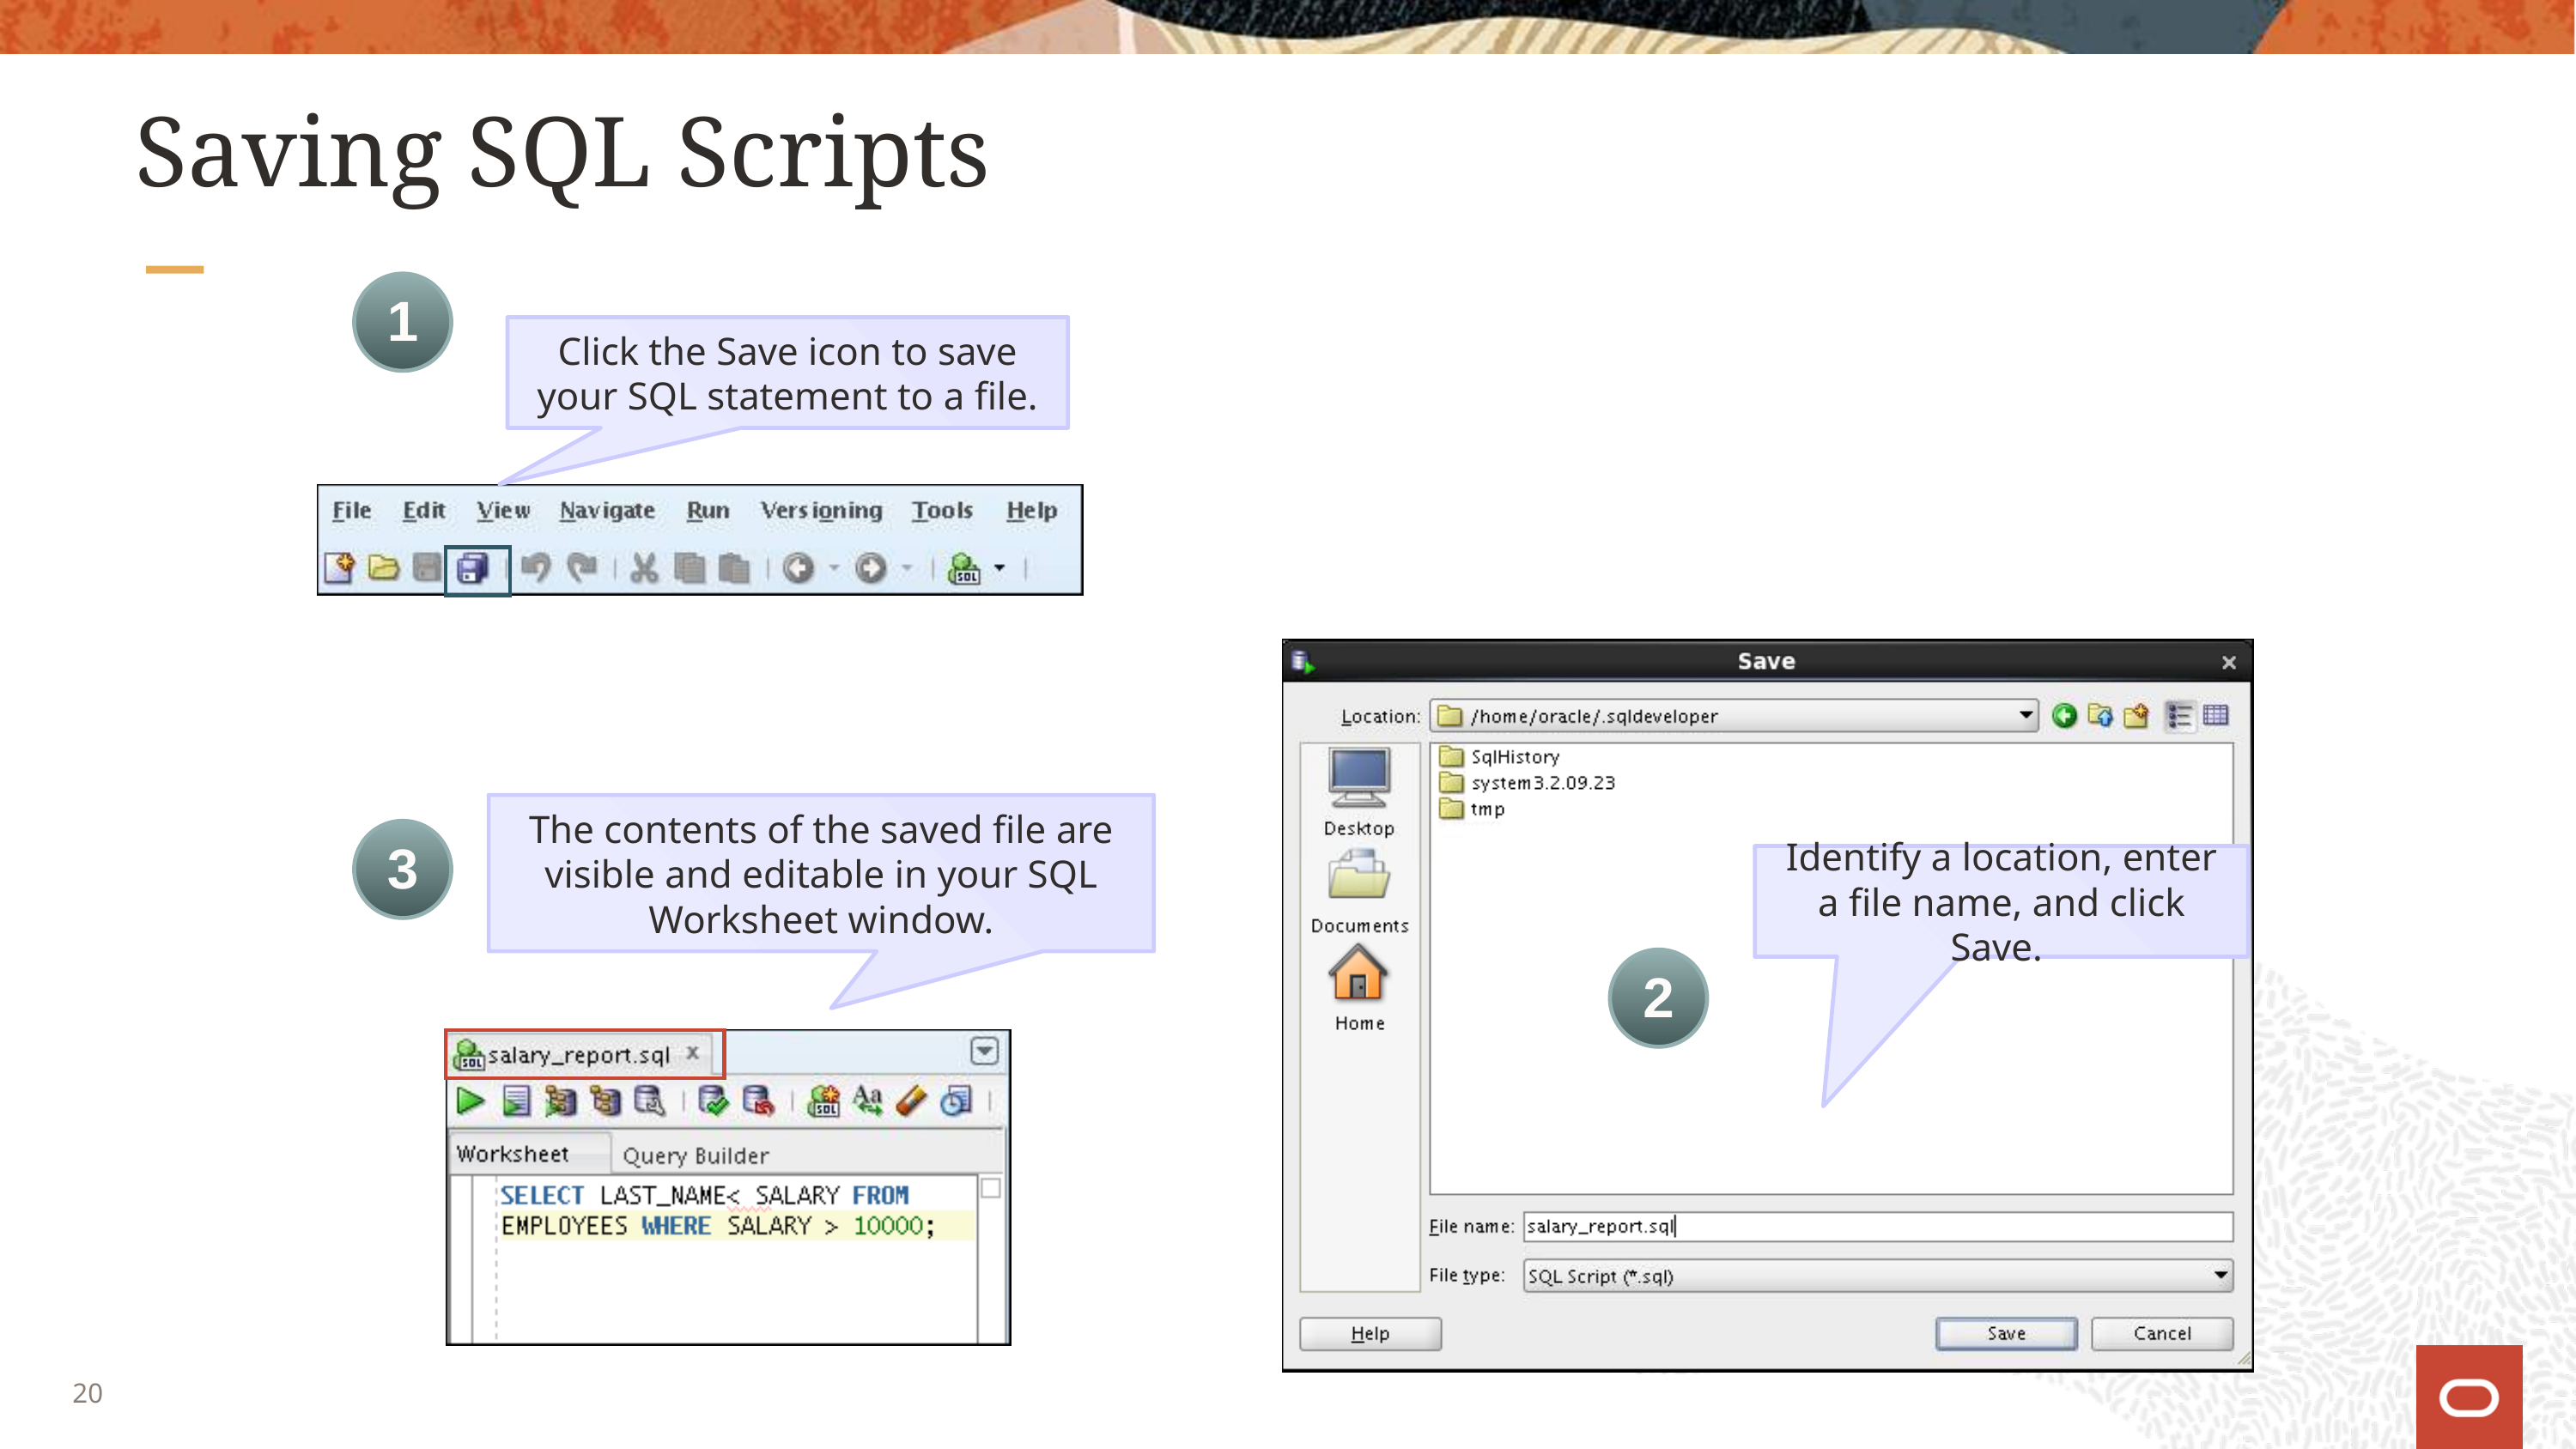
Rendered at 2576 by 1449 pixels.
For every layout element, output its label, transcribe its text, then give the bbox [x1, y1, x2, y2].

title Saving SQL Scripts [131, 86, 2445, 252]
picture [0, 0, 2576, 54]
picture [2416, 1345, 2523, 1449]
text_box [316, 273, 2255, 1373]
